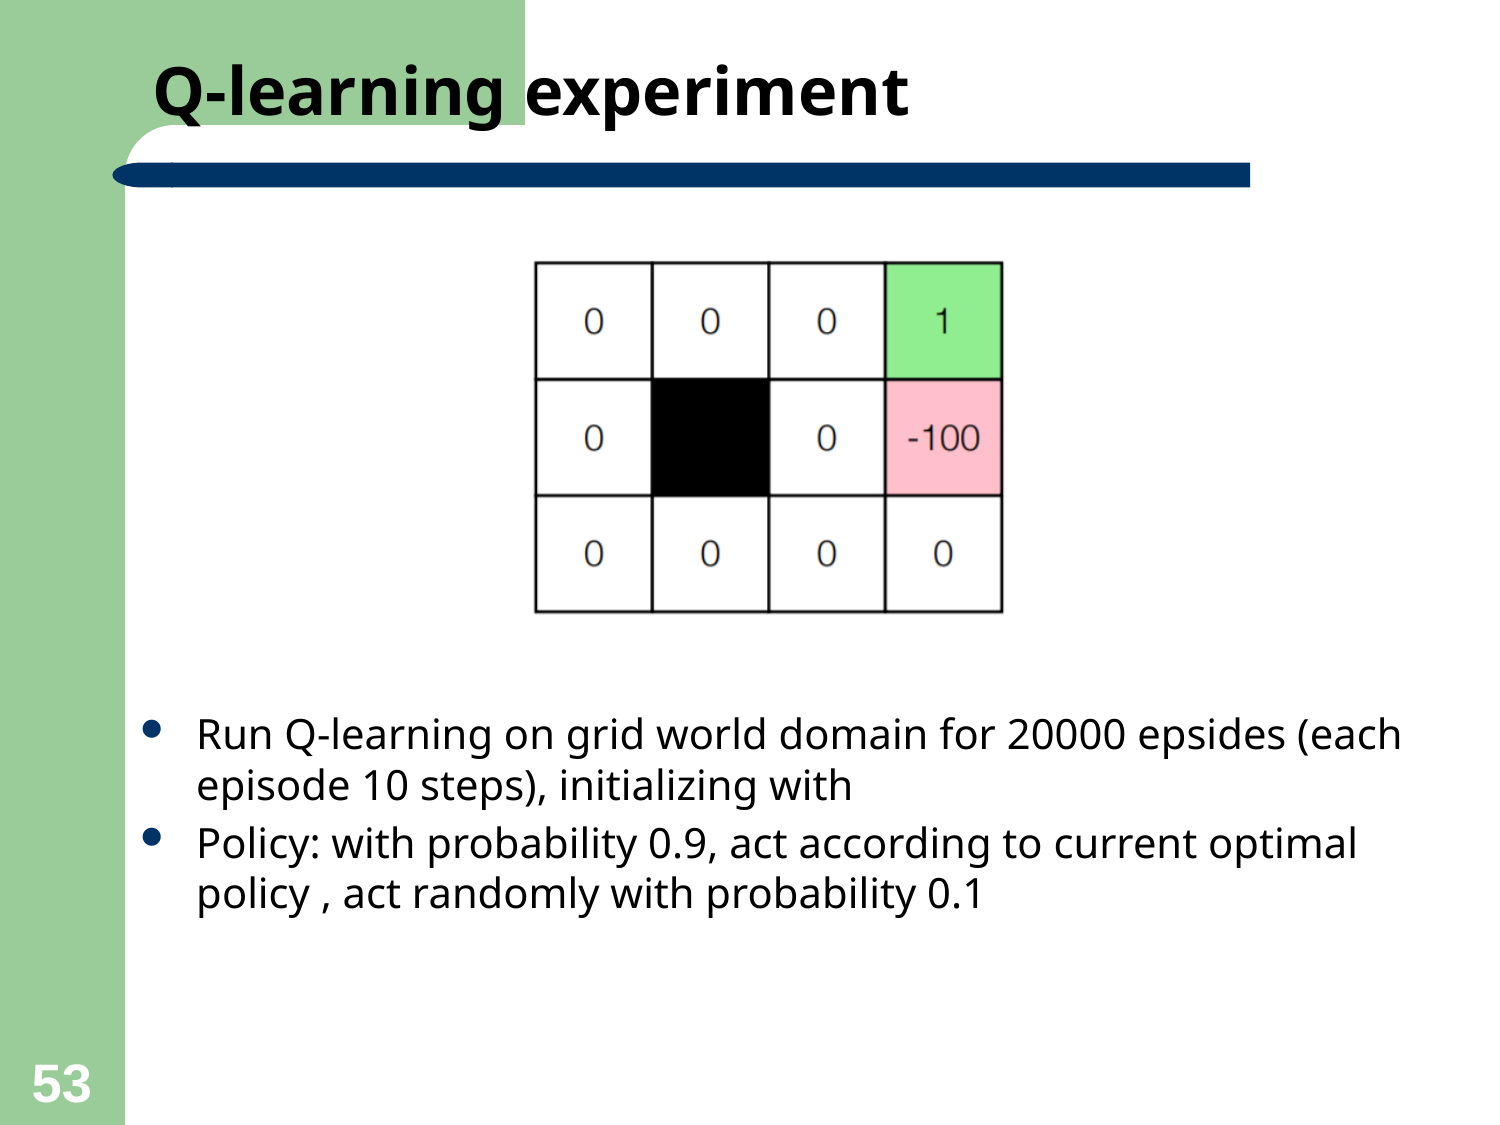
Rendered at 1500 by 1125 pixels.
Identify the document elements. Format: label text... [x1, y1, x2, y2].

picture [501, 247, 1022, 626]
slide_number 53 [13, 1040, 111, 1121]
title Q-learning experiment [137, 37, 1450, 138]
